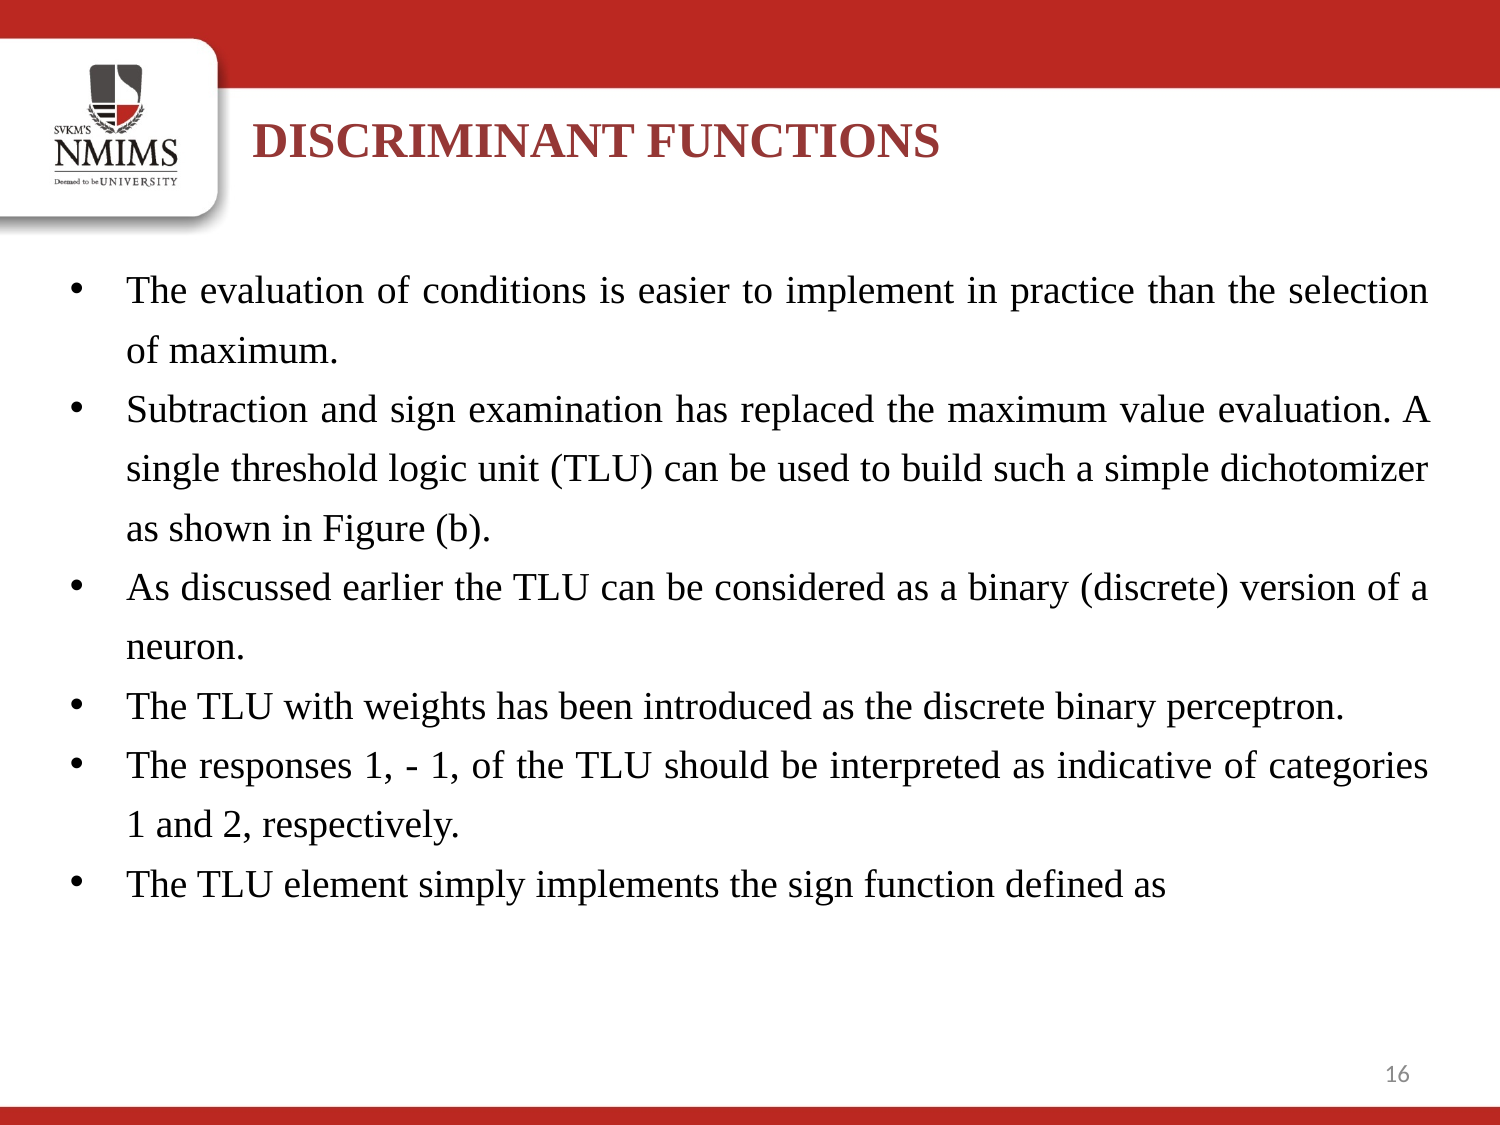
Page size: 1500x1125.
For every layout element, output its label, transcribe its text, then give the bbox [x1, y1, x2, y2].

slide_number 16 [1074, 1042, 1425, 1103]
text_box DISCRIMINANT FUNCTIONS [237, 99, 1338, 175]
picture [0, 0, 1500, 1125]
